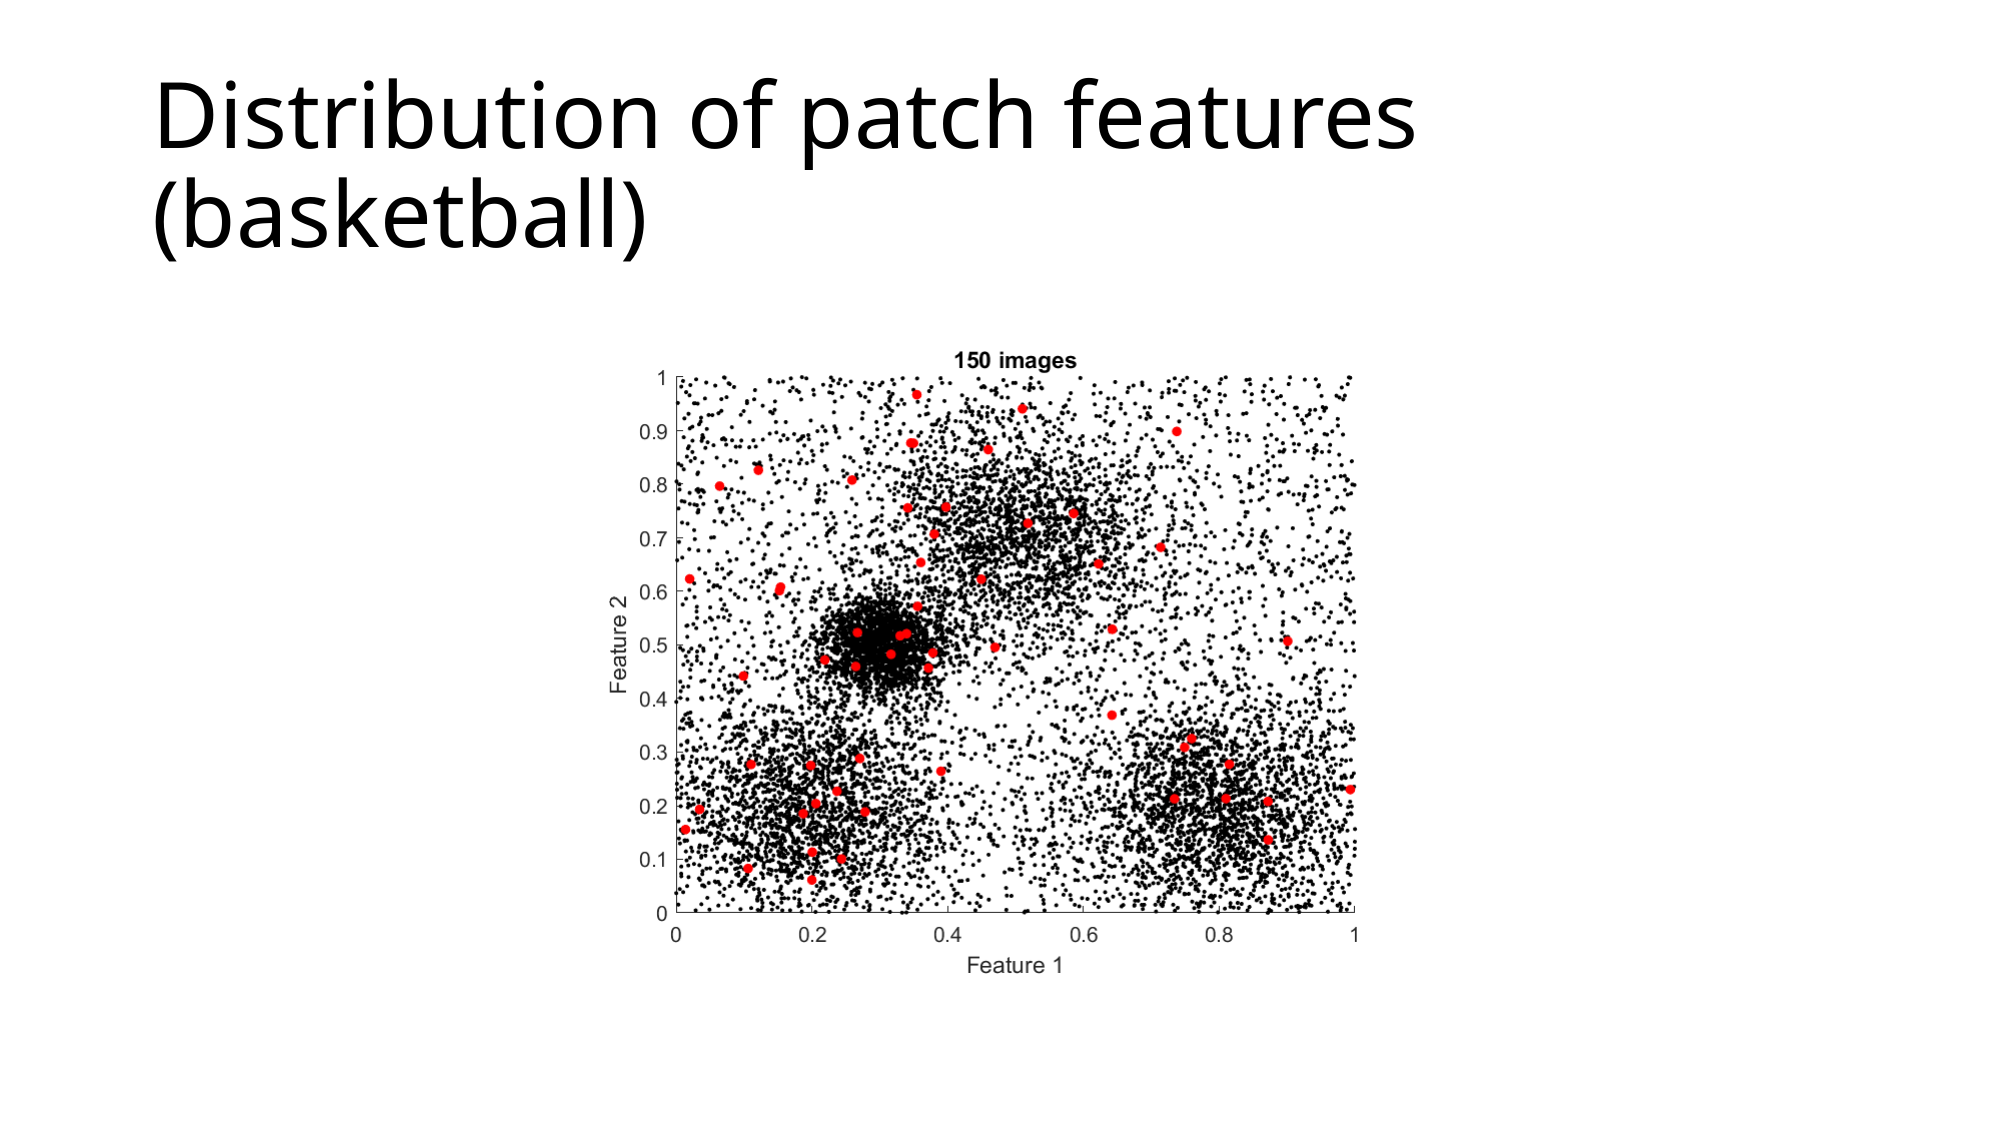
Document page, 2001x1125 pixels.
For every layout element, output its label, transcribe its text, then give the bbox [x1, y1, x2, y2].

title Distribution of patch features (basketball) [137, 59, 1863, 278]
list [562, 328, 1438, 985]
